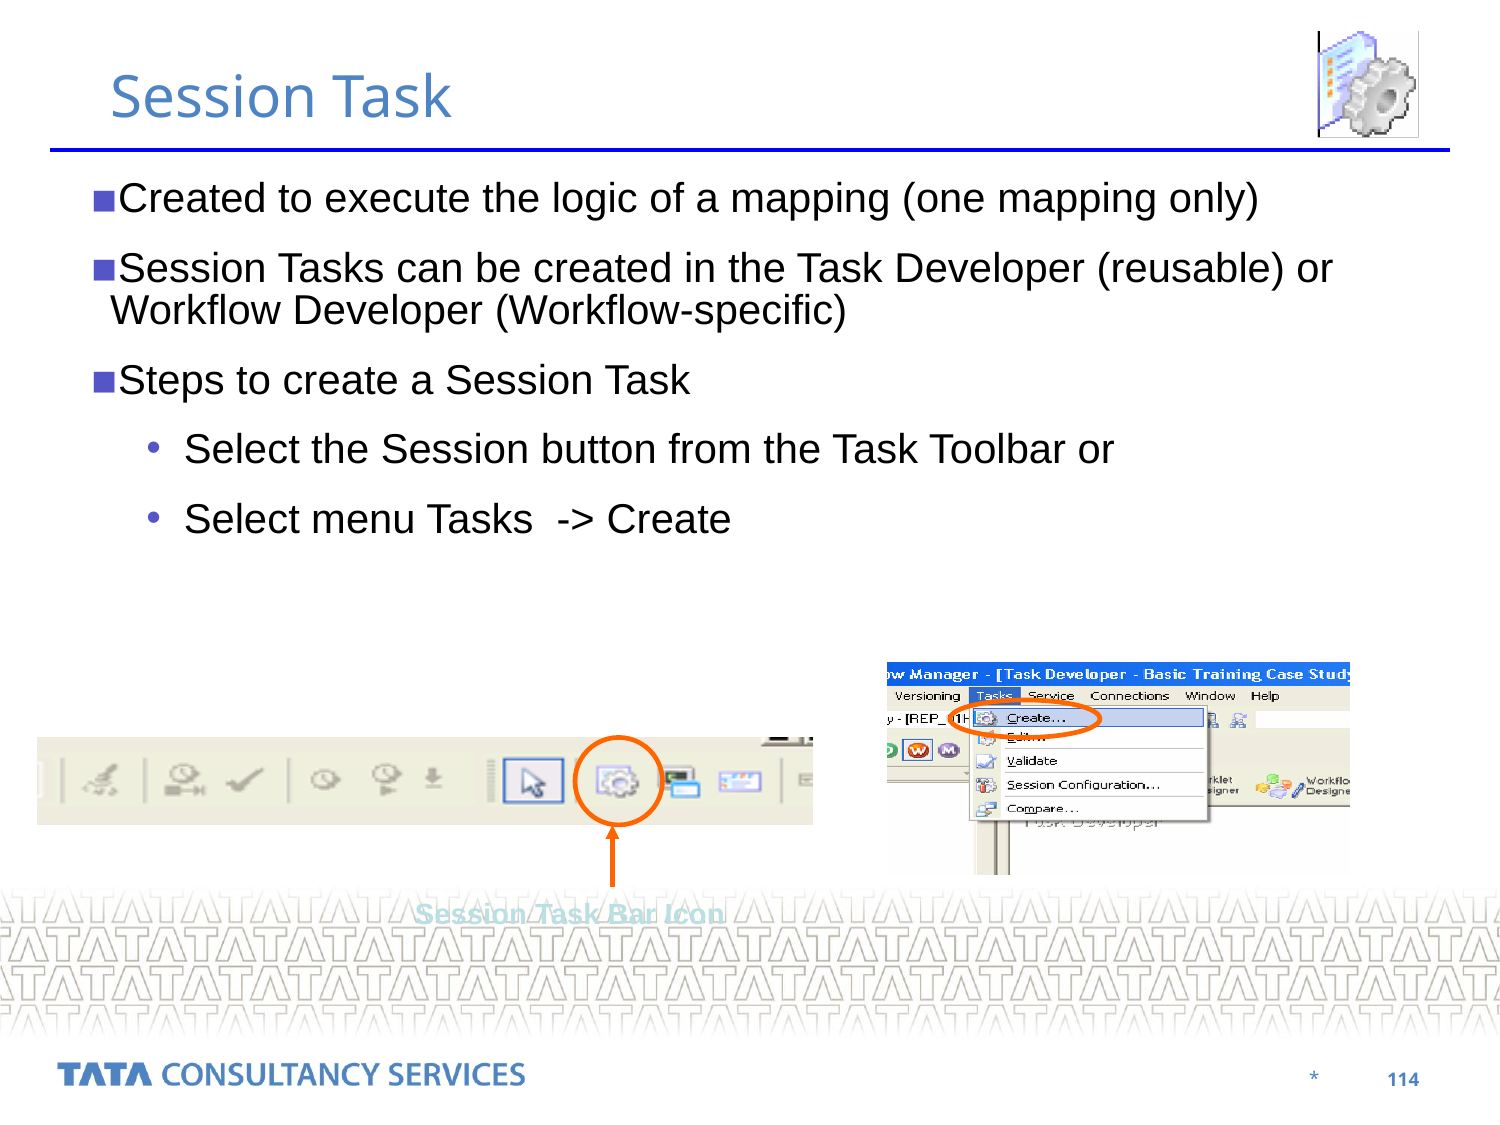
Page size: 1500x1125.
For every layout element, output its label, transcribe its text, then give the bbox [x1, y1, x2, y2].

list Created to execute the logic of a mapping (one mapping only) Session Tasks can be created in the Task Developer (reusable) or Workflow Developer (Workflow-specific) Steps to create a Session Task Select the Session button from the Task Toolbar or Select menu Tasks -> Create [75, 171, 1430, 600]
text_box Session Task Bar Icon [399, 887, 741, 938]
slide_number ‹#› [1371, 1059, 1435, 1104]
title Session Task [95, 22, 1456, 166]
picture [0, 885, 1500, 1039]
picture [887, 662, 1351, 875]
picture [57, 1062, 525, 1086]
picture [1284, 13, 1435, 140]
picture [37, 737, 813, 826]
